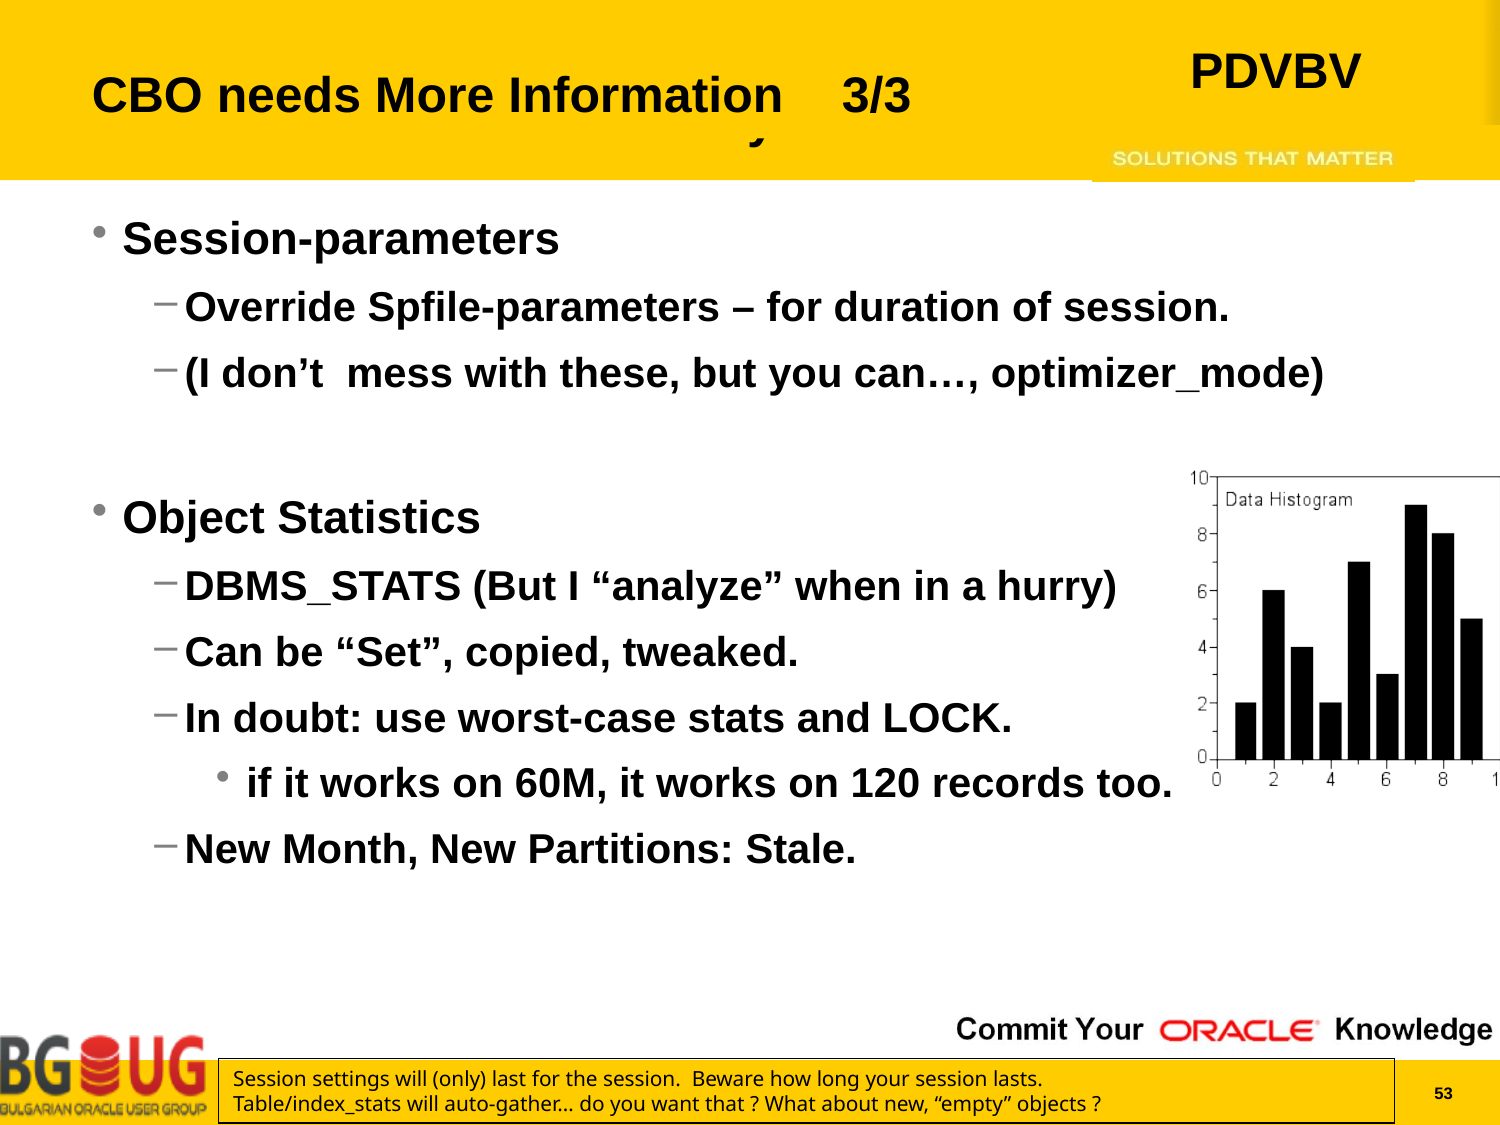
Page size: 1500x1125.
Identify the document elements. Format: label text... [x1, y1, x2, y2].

slide_number 53 [1409, 1074, 1468, 1100]
picture [1092, 137, 1415, 182]
picture [1137, 445, 1500, 856]
list Session-parameters Override Spfile-parameters – for duration of session. (I don’t mess with these, but you can…, optimizer_mode) Object Statistics DBMS_STATS (But I “analyze” when in a hurry) Can be “Set”, copied, tweaked. In doubt: use worst-case stats and LOCK. if it works on 60M, it works on 120 records too. New Month, New Partitions: Stale. [76, 207, 1436, 966]
picture [1160, 0, 1500, 125]
title CBO needs More Information 3/3 [76, 45, 1028, 139]
picture [0, 1034, 207, 1121]
text_box Session settings will (only) last for the session. Beware how long your session lasts. Table/index_stats will auto-gather… do you want that ? What about new, “empty” objects ? [218, 1058, 1395, 1123]
picture [952, 1011, 1500, 1050]
